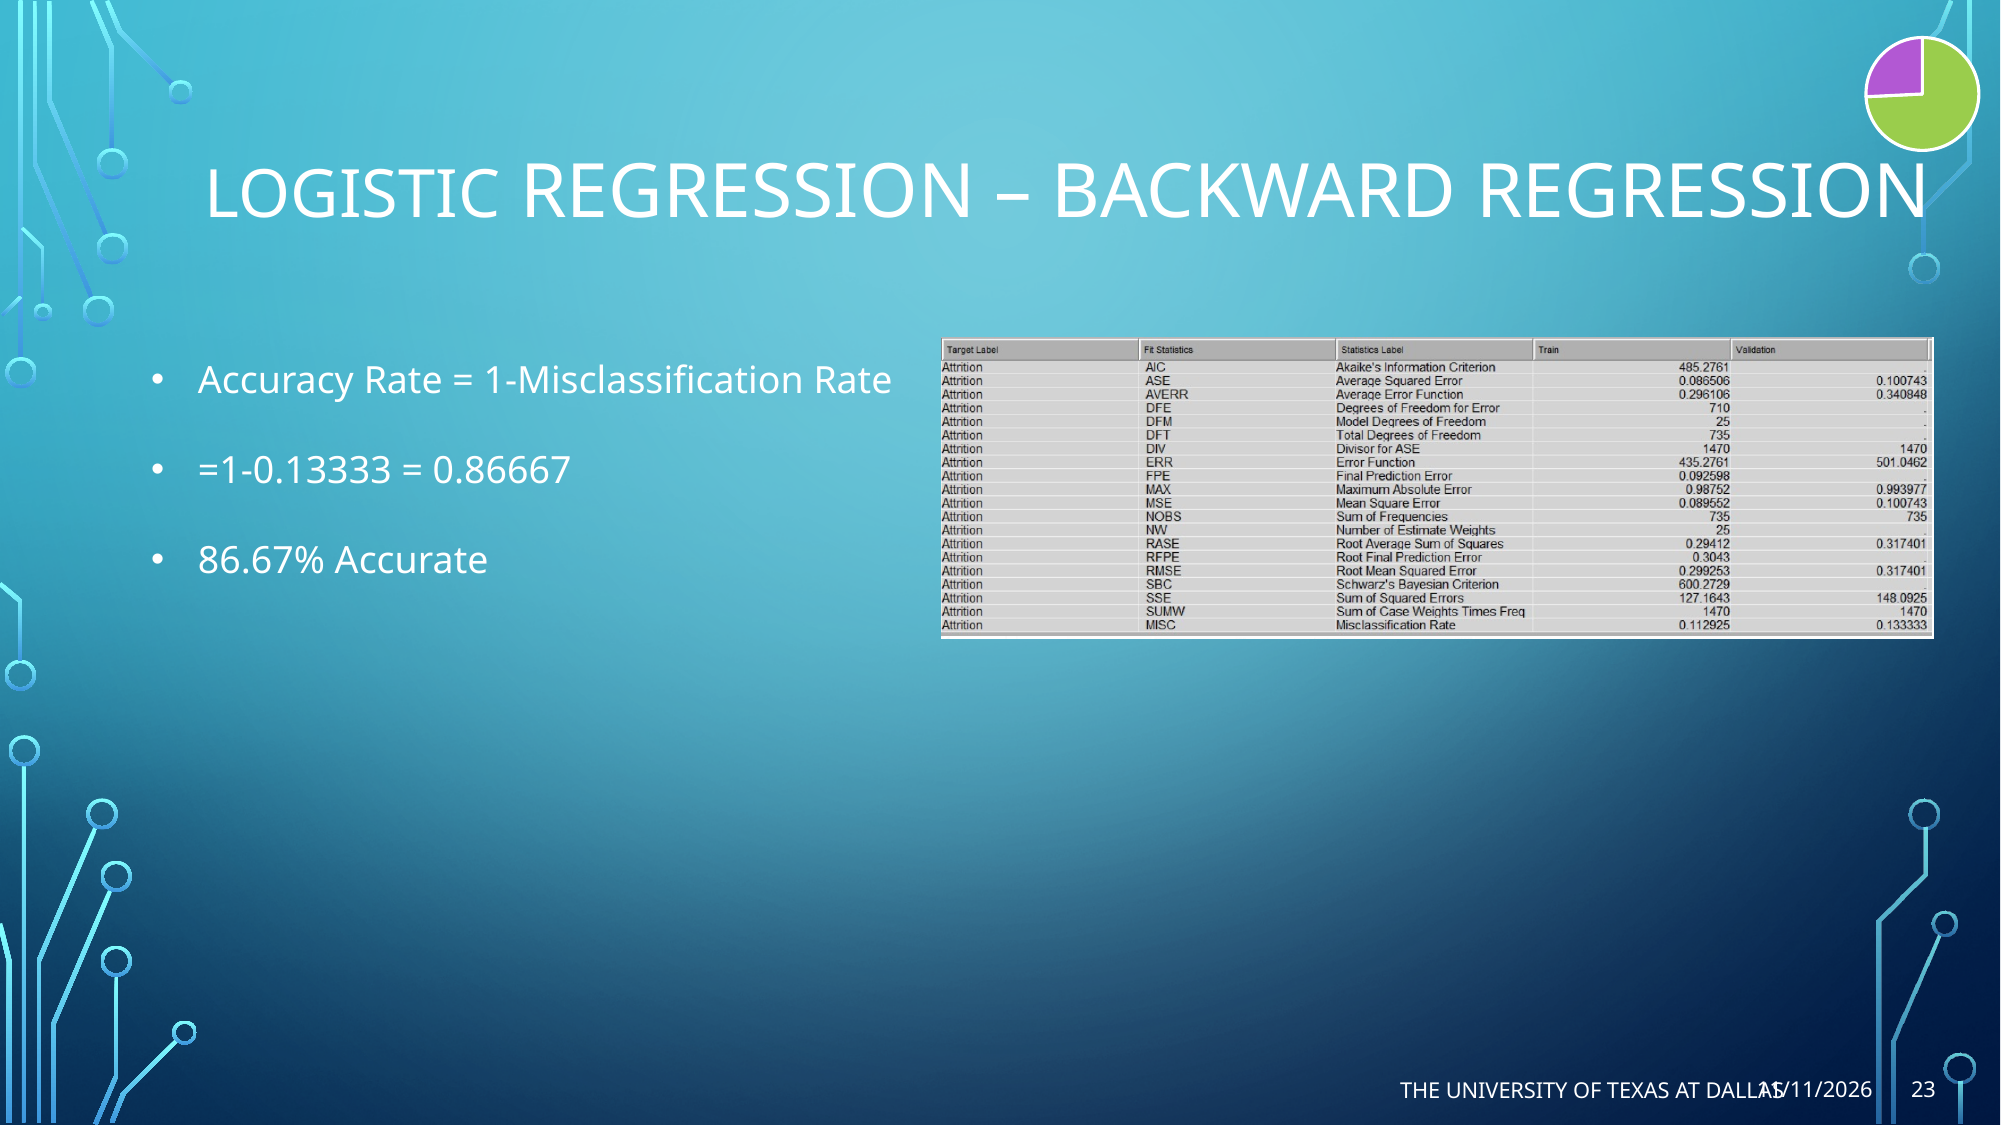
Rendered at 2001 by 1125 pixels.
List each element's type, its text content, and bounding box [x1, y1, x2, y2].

footer The University of Texas at Dallas [1385, 1059, 1824, 1120]
slide_number 23 [1824, 1059, 1951, 1120]
chart [1844, 34, 2000, 153]
picture [941, 337, 1934, 640]
title Logistic Regression – Backward Regression [189, 71, 2000, 315]
text_box Accuracy Rate = 1-Misclassification Rate =1-0.13333 = 0.86667 86.67% Accurate [136, 348, 941, 634]
